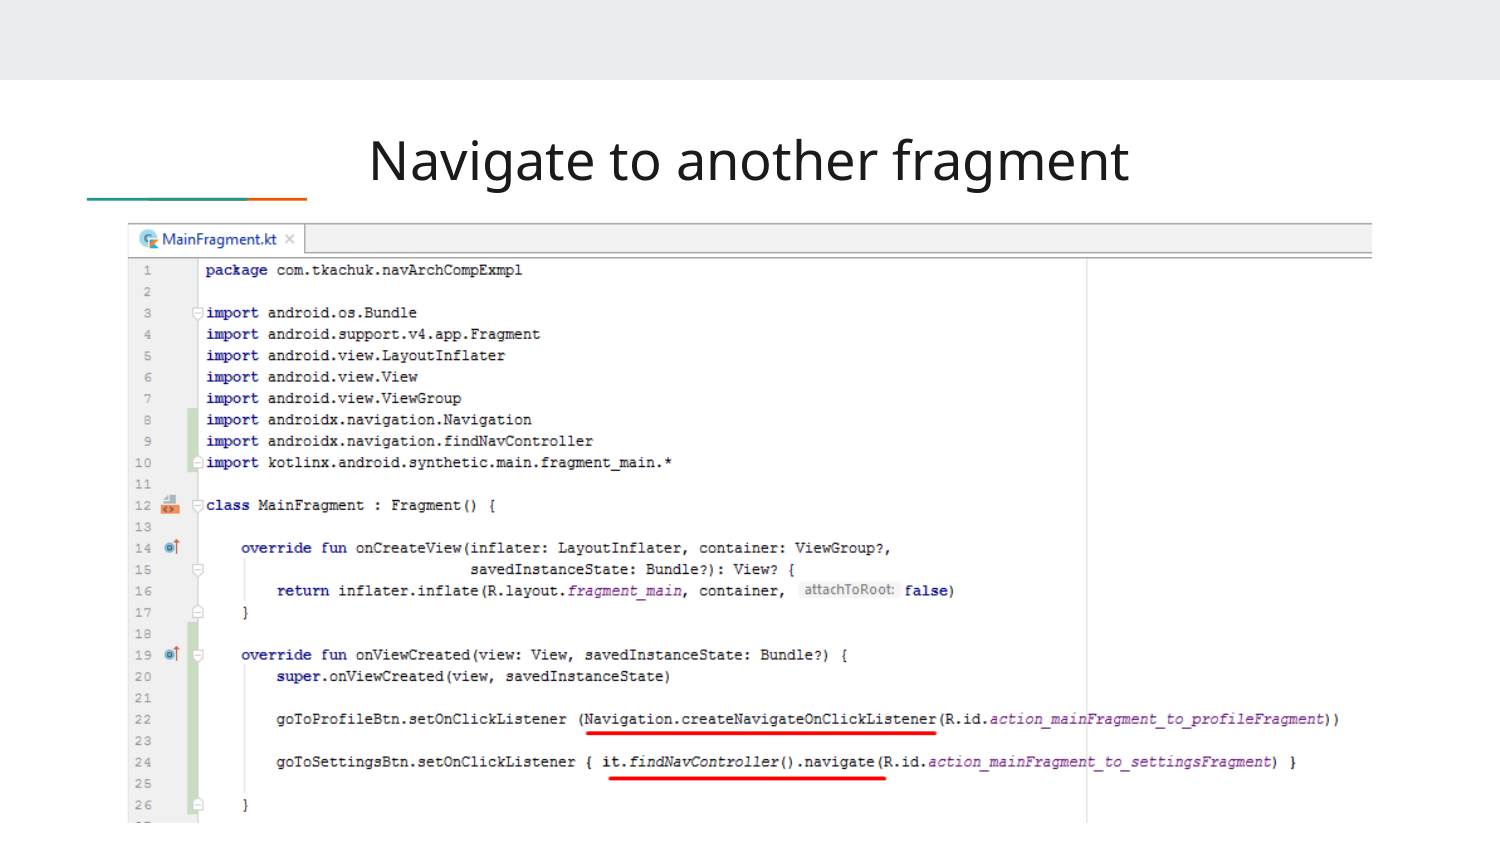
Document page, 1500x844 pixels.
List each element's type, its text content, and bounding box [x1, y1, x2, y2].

text_box Navigate to another fragment [0, 110, 1500, 205]
picture [127, 222, 1373, 824]
